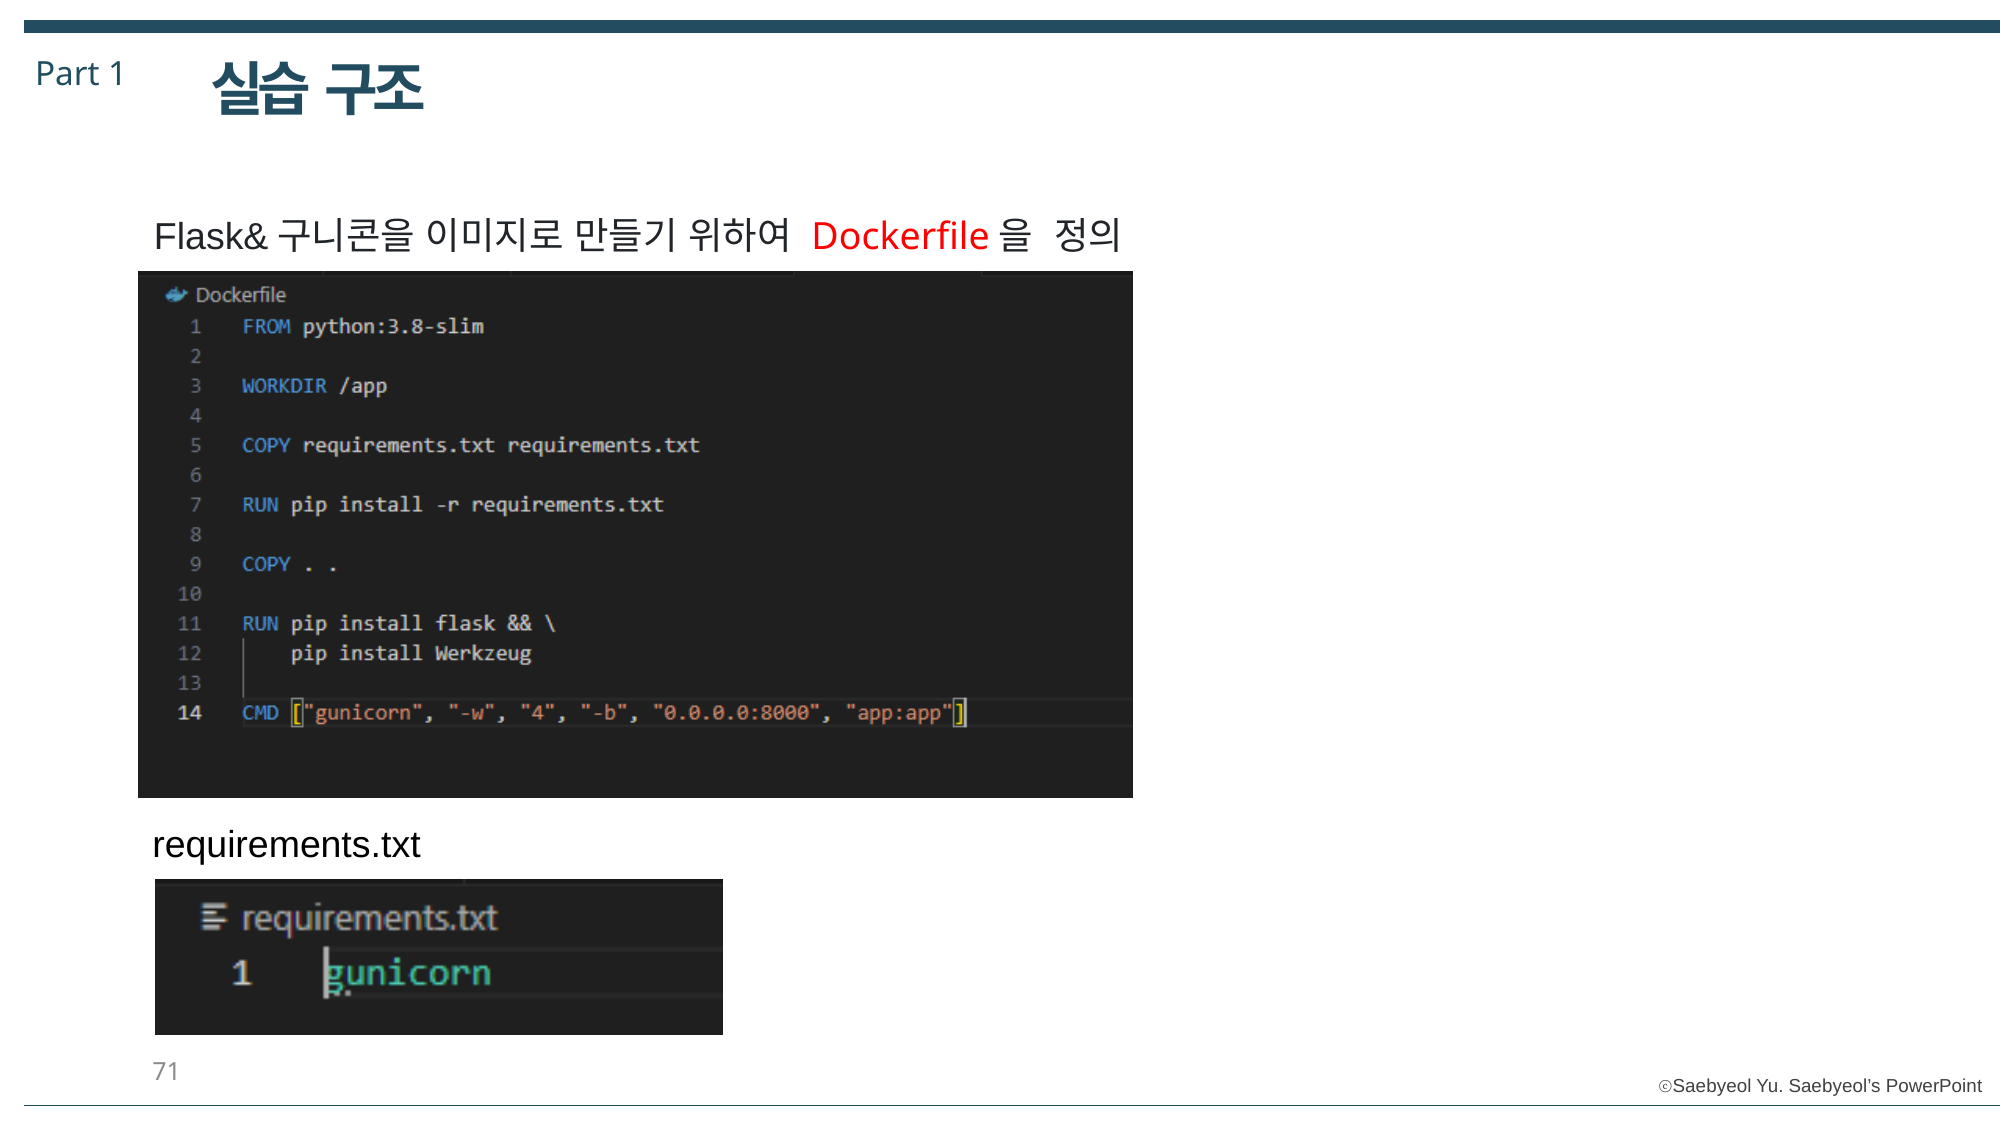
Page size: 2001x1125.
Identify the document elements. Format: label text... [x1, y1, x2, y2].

text_box requirements.txt [137, 812, 1204, 873]
text_box 실습 구조 [195, 44, 441, 130]
picture [155, 879, 723, 1035]
picture [138, 271, 1133, 798]
text_box Flask&구니콘을 이미지로 만들기 위하여 Dockerfile을 정의 [138, 204, 1206, 265]
text_box Part 1 [20, 44, 143, 100]
slide_number 71 [137, 1042, 588, 1103]
